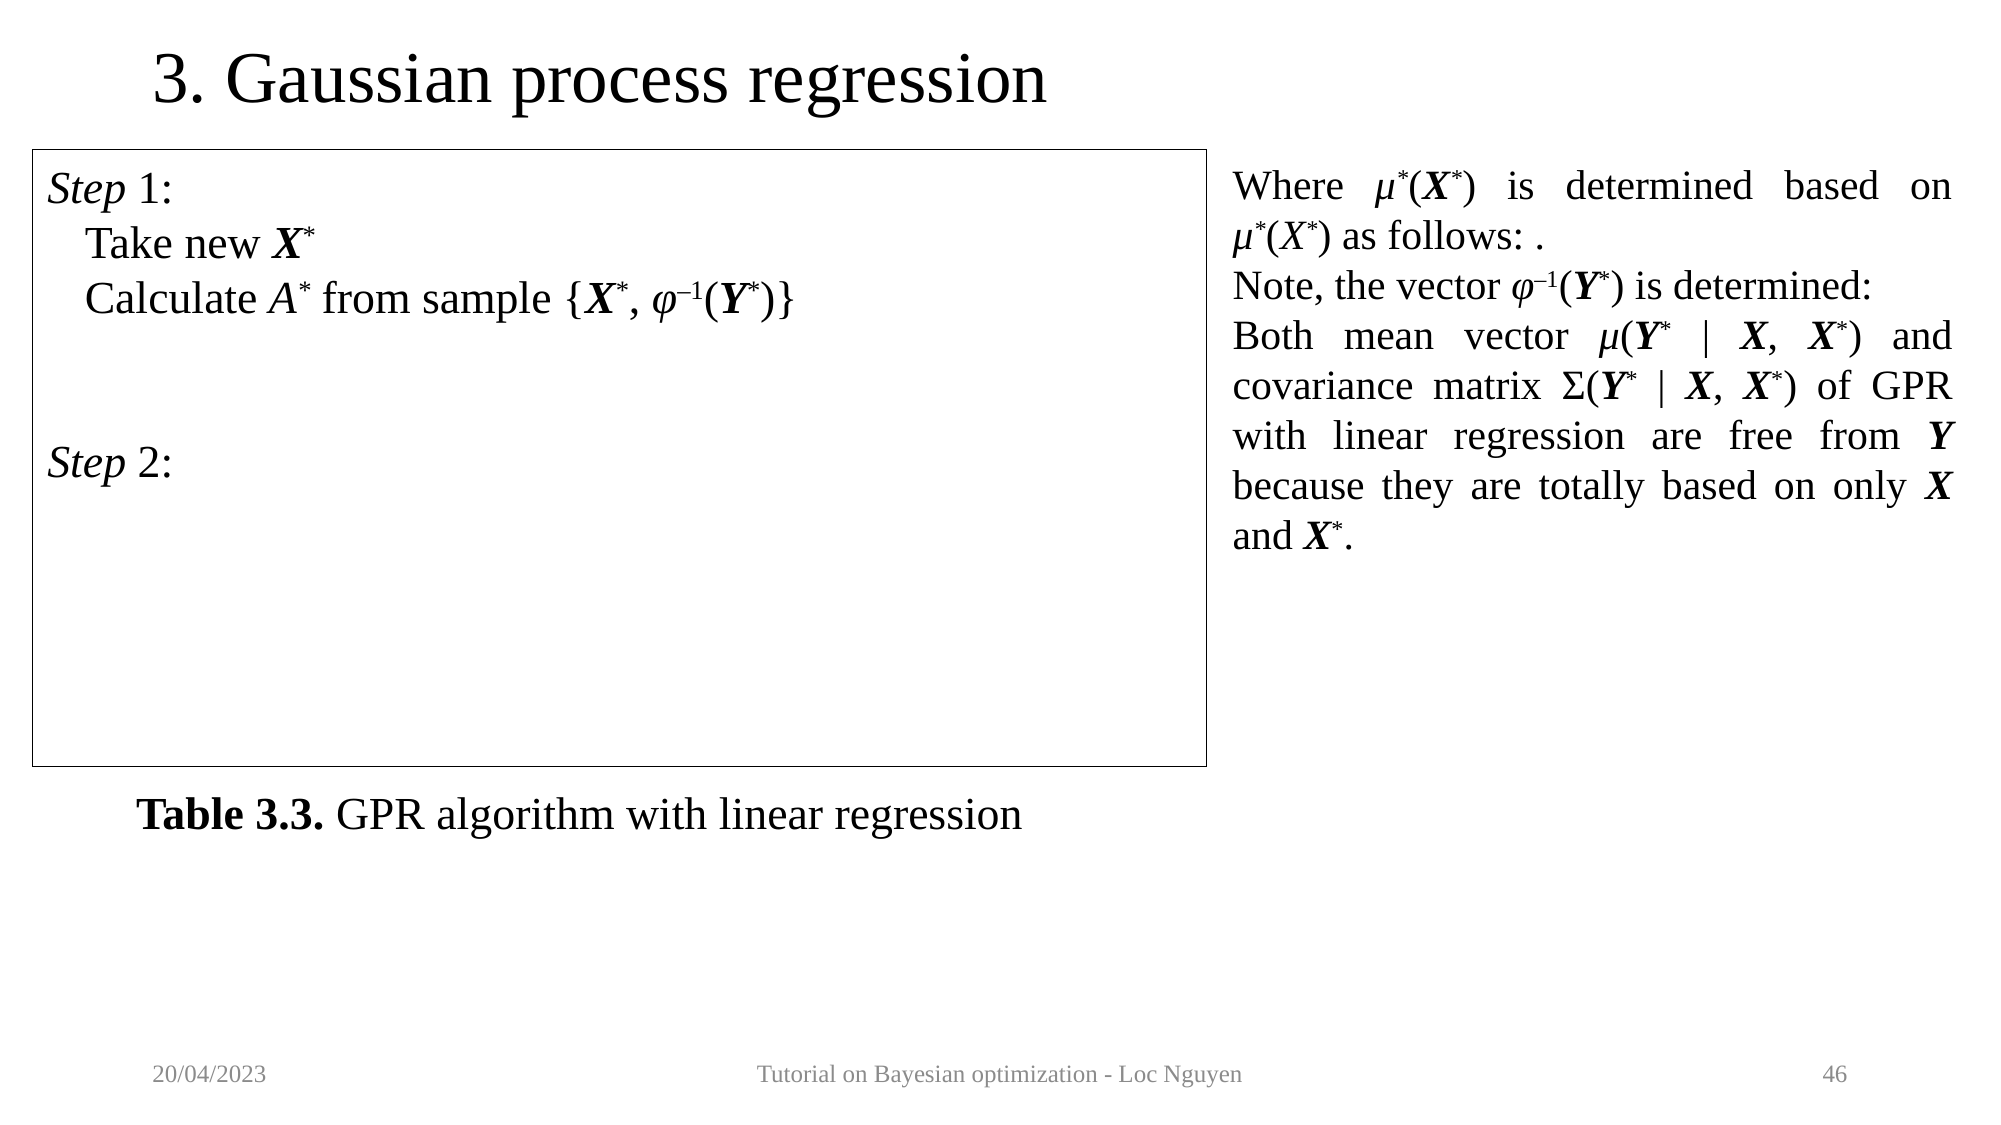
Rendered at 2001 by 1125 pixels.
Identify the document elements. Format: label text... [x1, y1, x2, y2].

slide_number 46 [1412, 1042, 1863, 1103]
title 3. Gaussian process regression [137, 19, 1863, 128]
text_box Table 3.3. GPR algorithm with linear regression [121, 775, 1054, 846]
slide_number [137, 1042, 588, 1103]
footer Tutorial on Bayesian optimization - Loc Nguyen [662, 1042, 1338, 1103]
